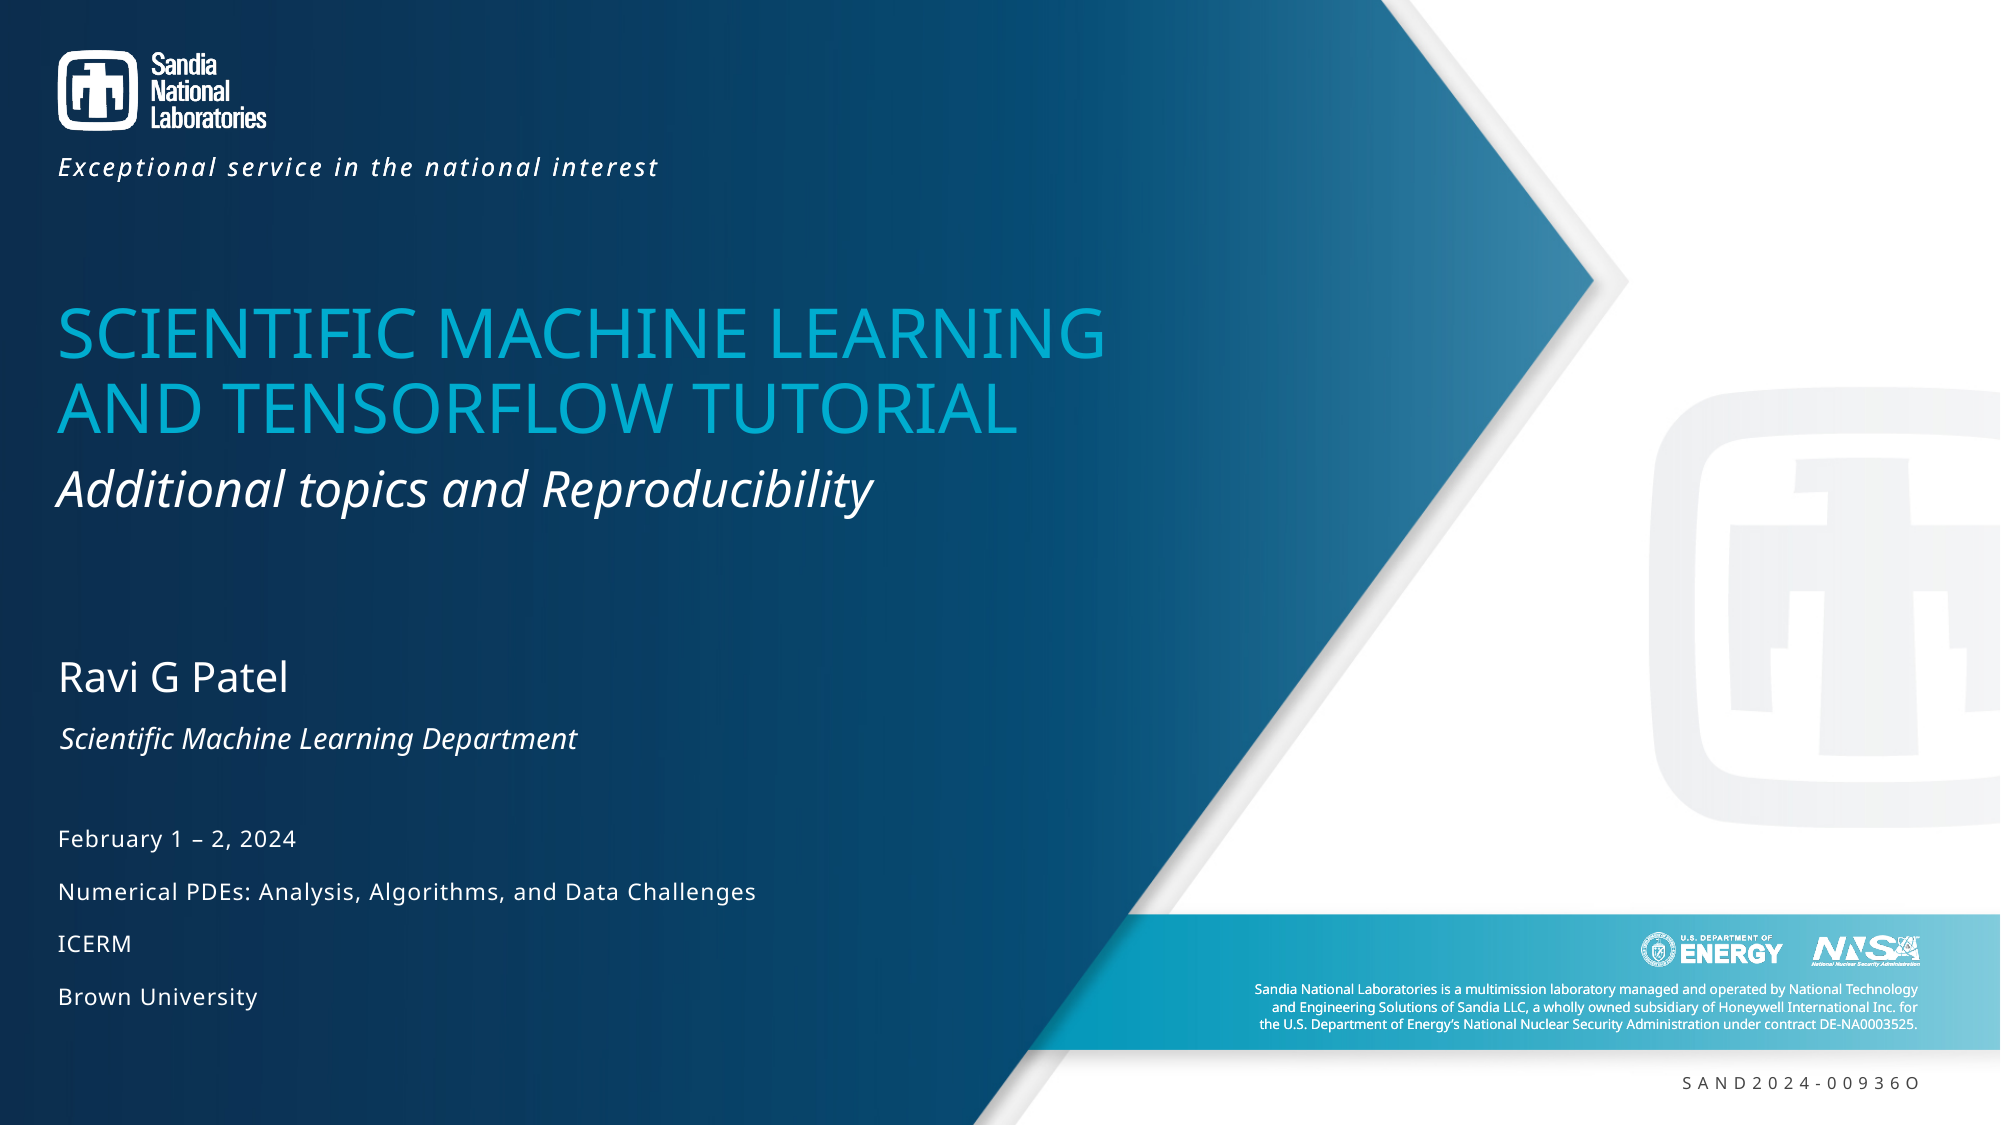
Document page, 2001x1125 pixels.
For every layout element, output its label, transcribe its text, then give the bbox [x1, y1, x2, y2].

list Additional topics and Reproducibility [57, 457, 1045, 548]
title Scientific Machine Learning and Tensorflow tutorial [57, 295, 1121, 448]
picture [0, 0, 2001, 1125]
list SAND2024-00936O [1456, 1072, 1920, 1102]
list Scientific Machine Learning Department [57, 720, 849, 794]
list February 1 – 2, 2024 Numerical PDEs: Analysis, Algorithms, and Data Challenges ICERM Brown University [57, 802, 789, 1032]
subtitle Ravi G Patel [57, 609, 923, 701]
